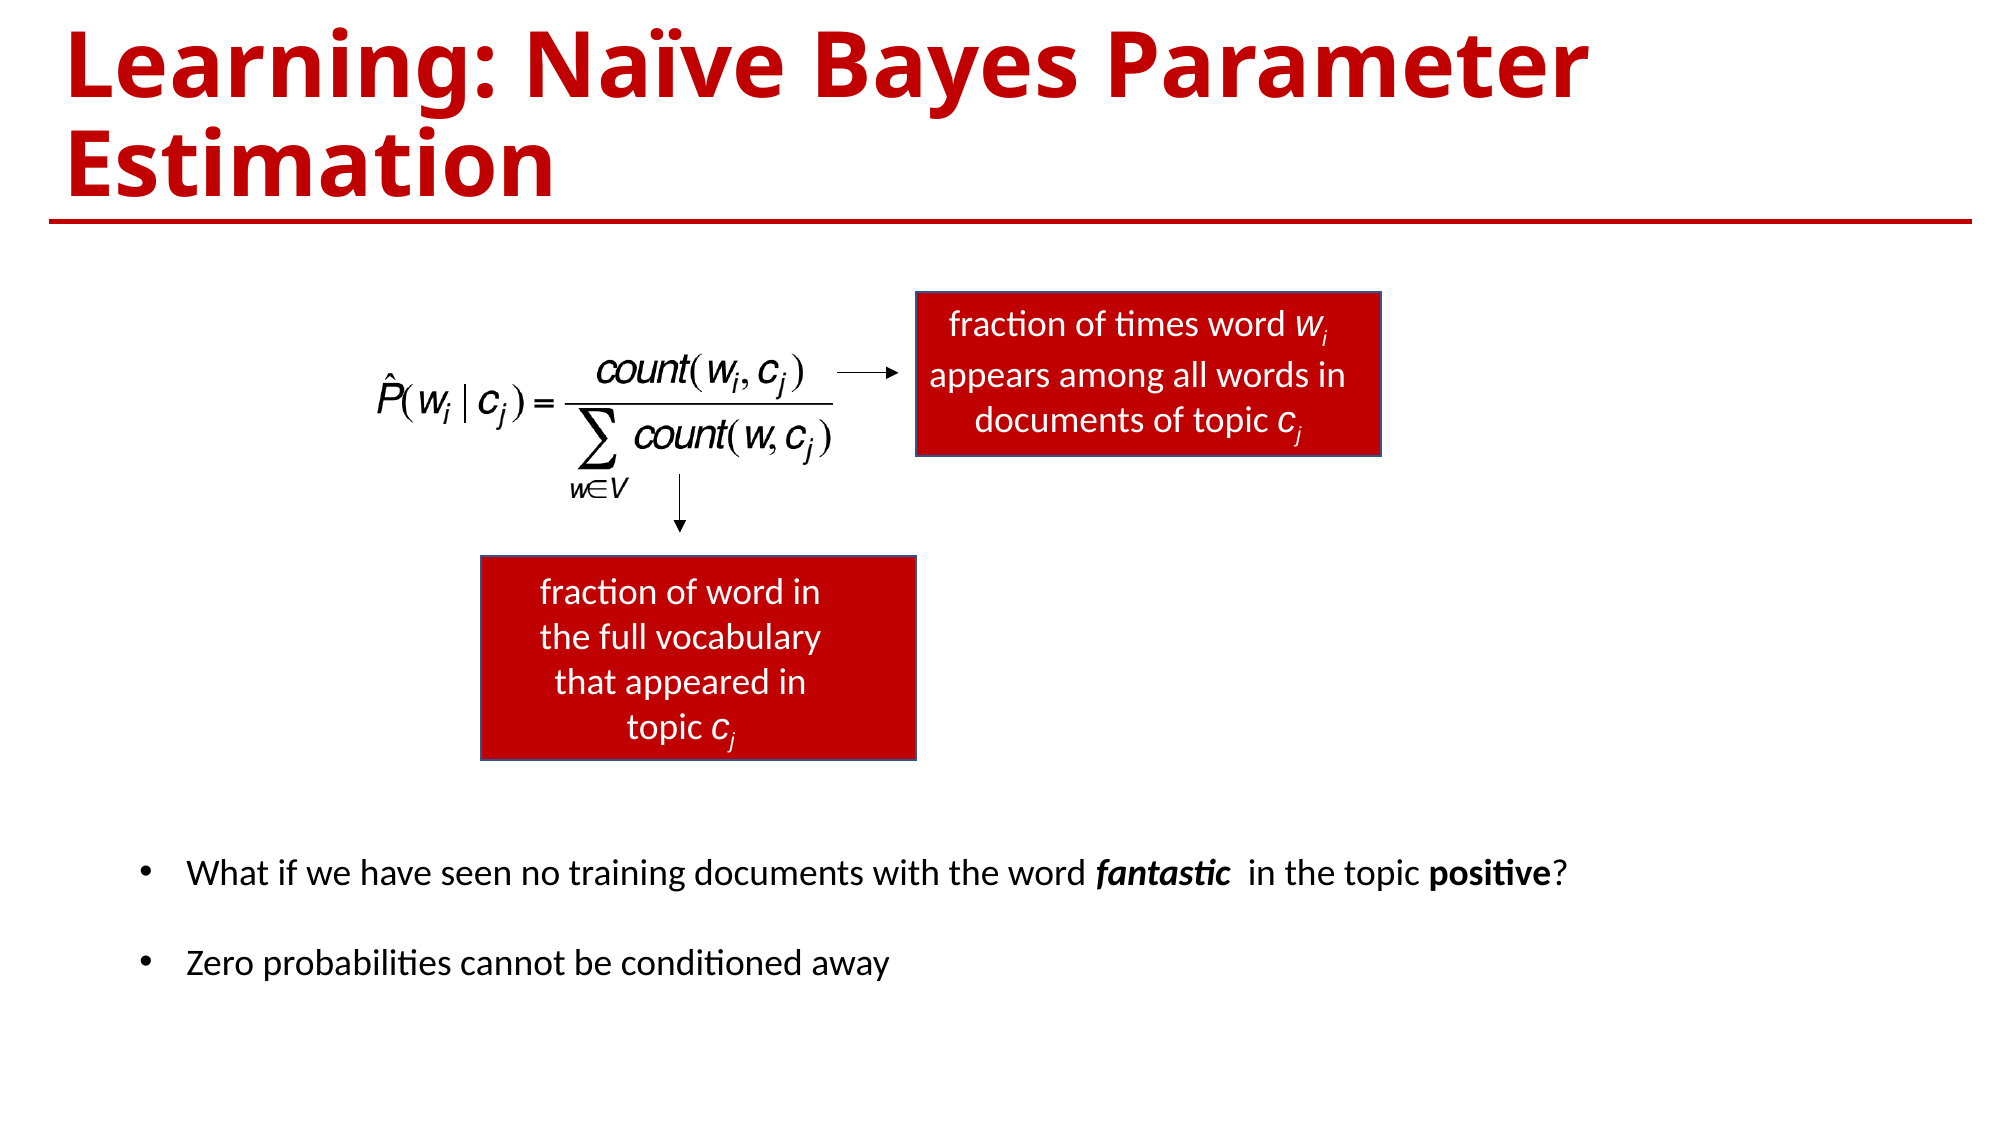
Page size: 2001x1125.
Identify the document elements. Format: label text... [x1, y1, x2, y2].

text_box fraction of word in the full vocabulary that appeared in topic cj [524, 559, 838, 761]
text_box What if we have seen no training documents with the word fantastic in the topic positive? Zero probabilities cannot be conditioned away [124, 840, 1870, 991]
text_box fraction of times word wi appears among all words in documents of topic cj [837, 291, 1439, 454]
title Learning: Naïve Bayes Parameter Estimation [48, 41, 1972, 192]
picture [365, 345, 838, 504]
text_box [480, 555, 917, 761]
